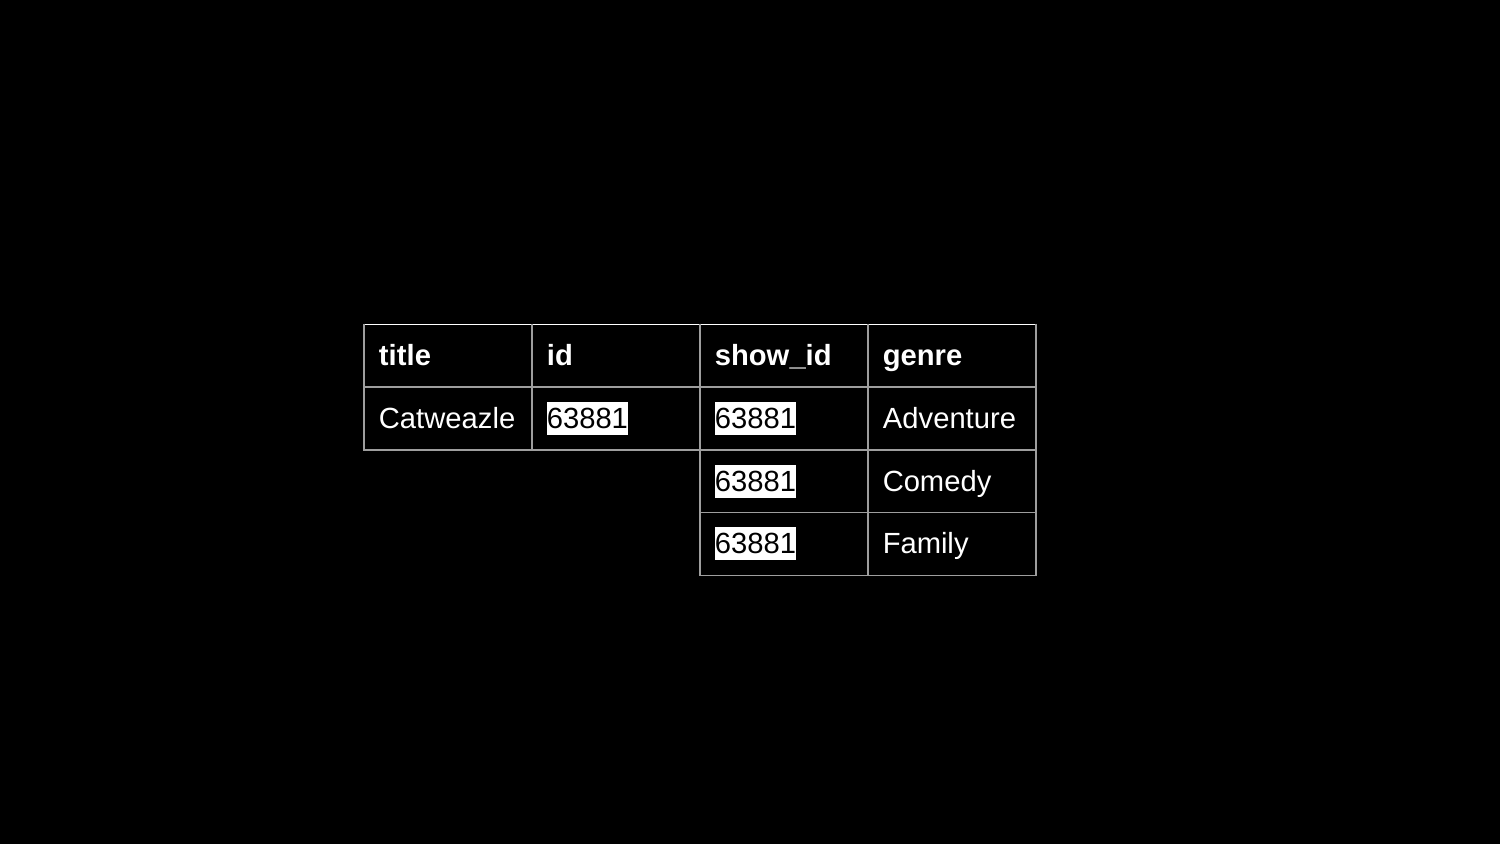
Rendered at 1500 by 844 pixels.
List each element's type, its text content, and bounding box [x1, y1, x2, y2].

table_cell 63881 [533, 388, 699, 449]
table_header id [533, 325, 699, 386]
table_cell Family [869, 513, 1035, 575]
table_cell 63881 [701, 388, 867, 449]
table_cell 63881 [701, 513, 867, 575]
table_header title [365, 325, 531, 386]
table_cell Comedy [869, 451, 1035, 512]
table_cell Adventure [869, 388, 1035, 449]
table_header genre [869, 325, 1035, 386]
table_cell Catweazle [365, 388, 531, 449]
table_cell 63881 [701, 451, 867, 512]
table_header show_id [701, 325, 867, 386]
